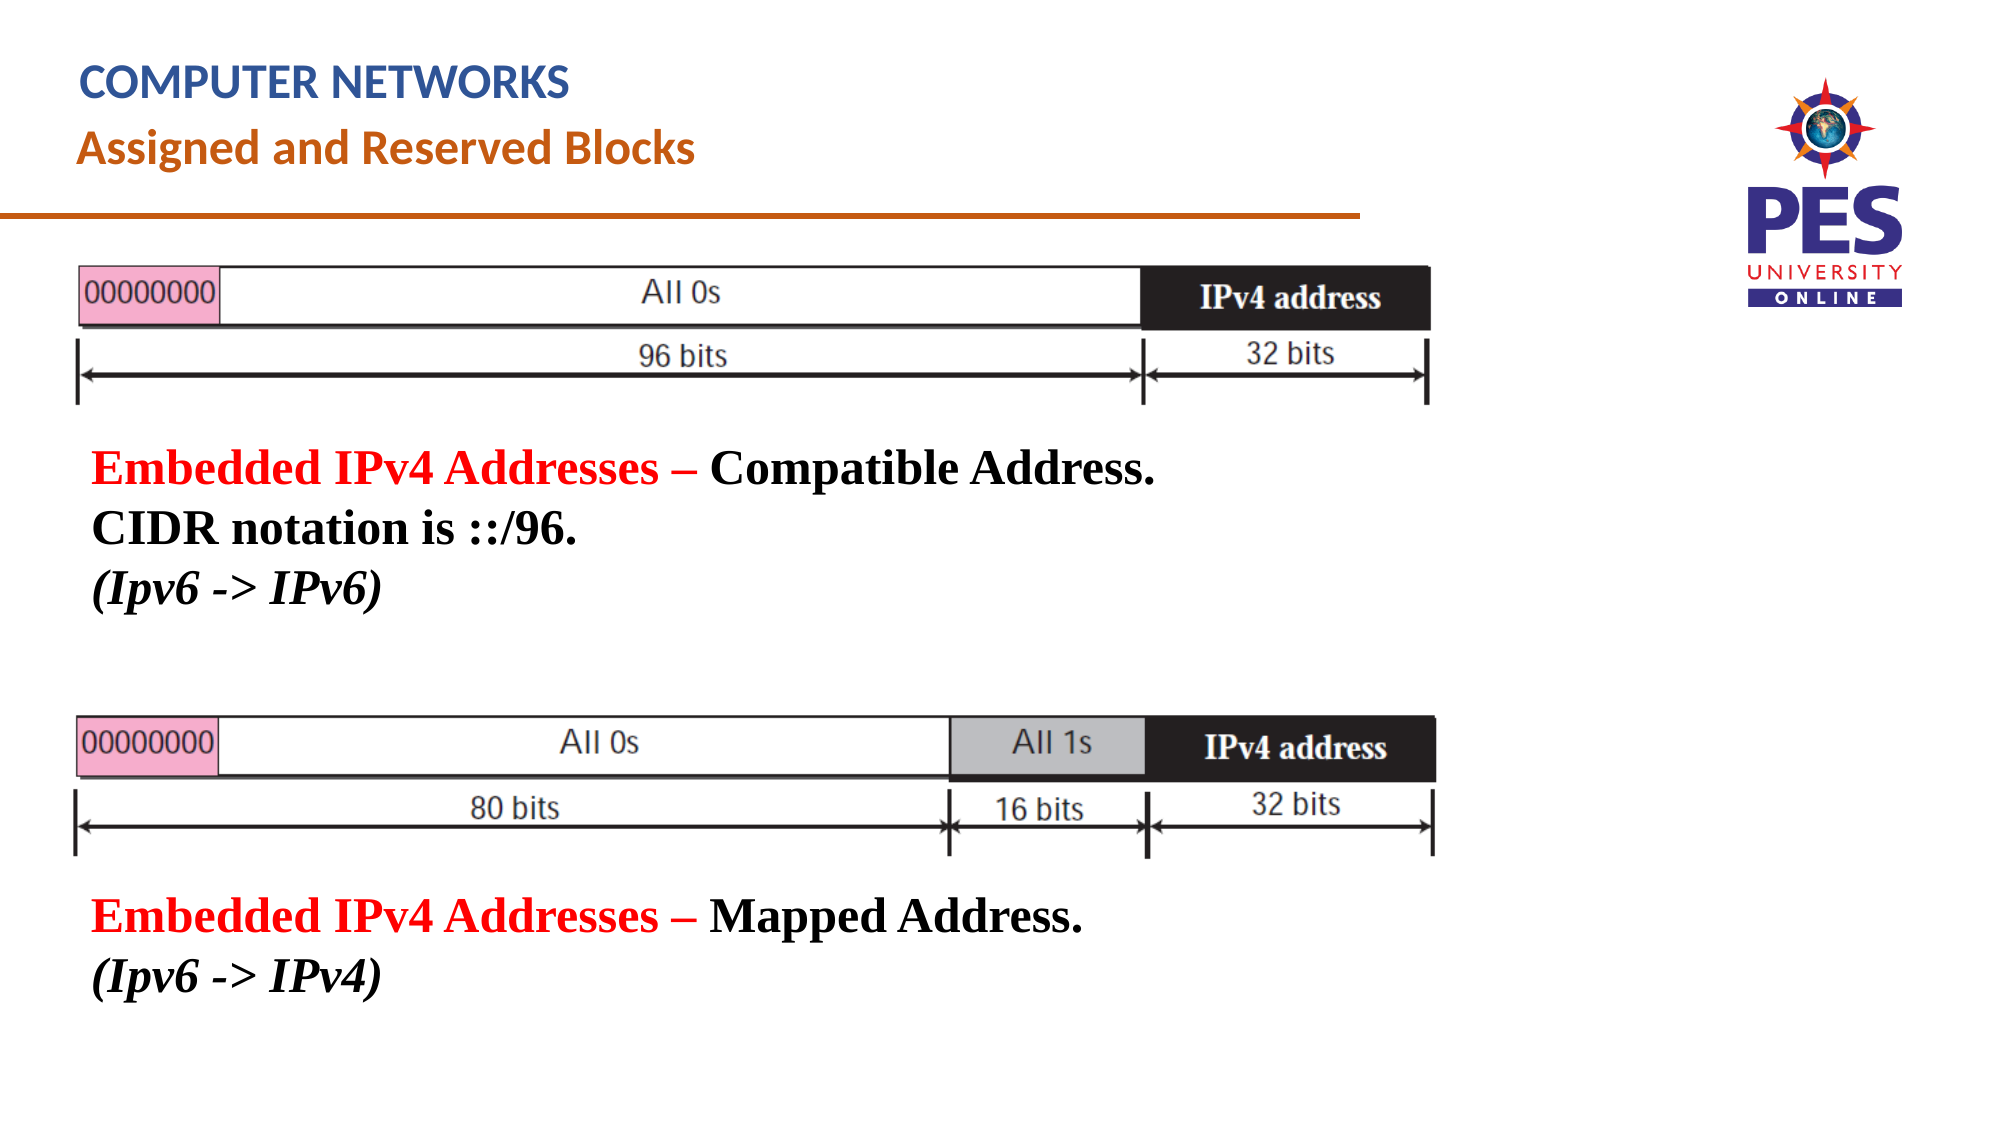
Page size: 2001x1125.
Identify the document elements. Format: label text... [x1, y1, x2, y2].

picture [60, 247, 1451, 421]
text_box Embedded IPv4 Addresses – Mapped Address. (Ipv6 -> IPv4) [75, 874, 1523, 1010]
text_box Embedded IPv4 Addresses – Compatible Address. CIDR notation is ::/96. (Ipv6 -> IPv6) [75, 427, 1523, 623]
text_box Assigned and Reserved Blocks [60, 106, 1374, 182]
text_box COMPUTER NETWORKS [64, 41, 1295, 106]
picture [1748, 76, 1902, 307]
picture [64, 699, 1451, 870]
